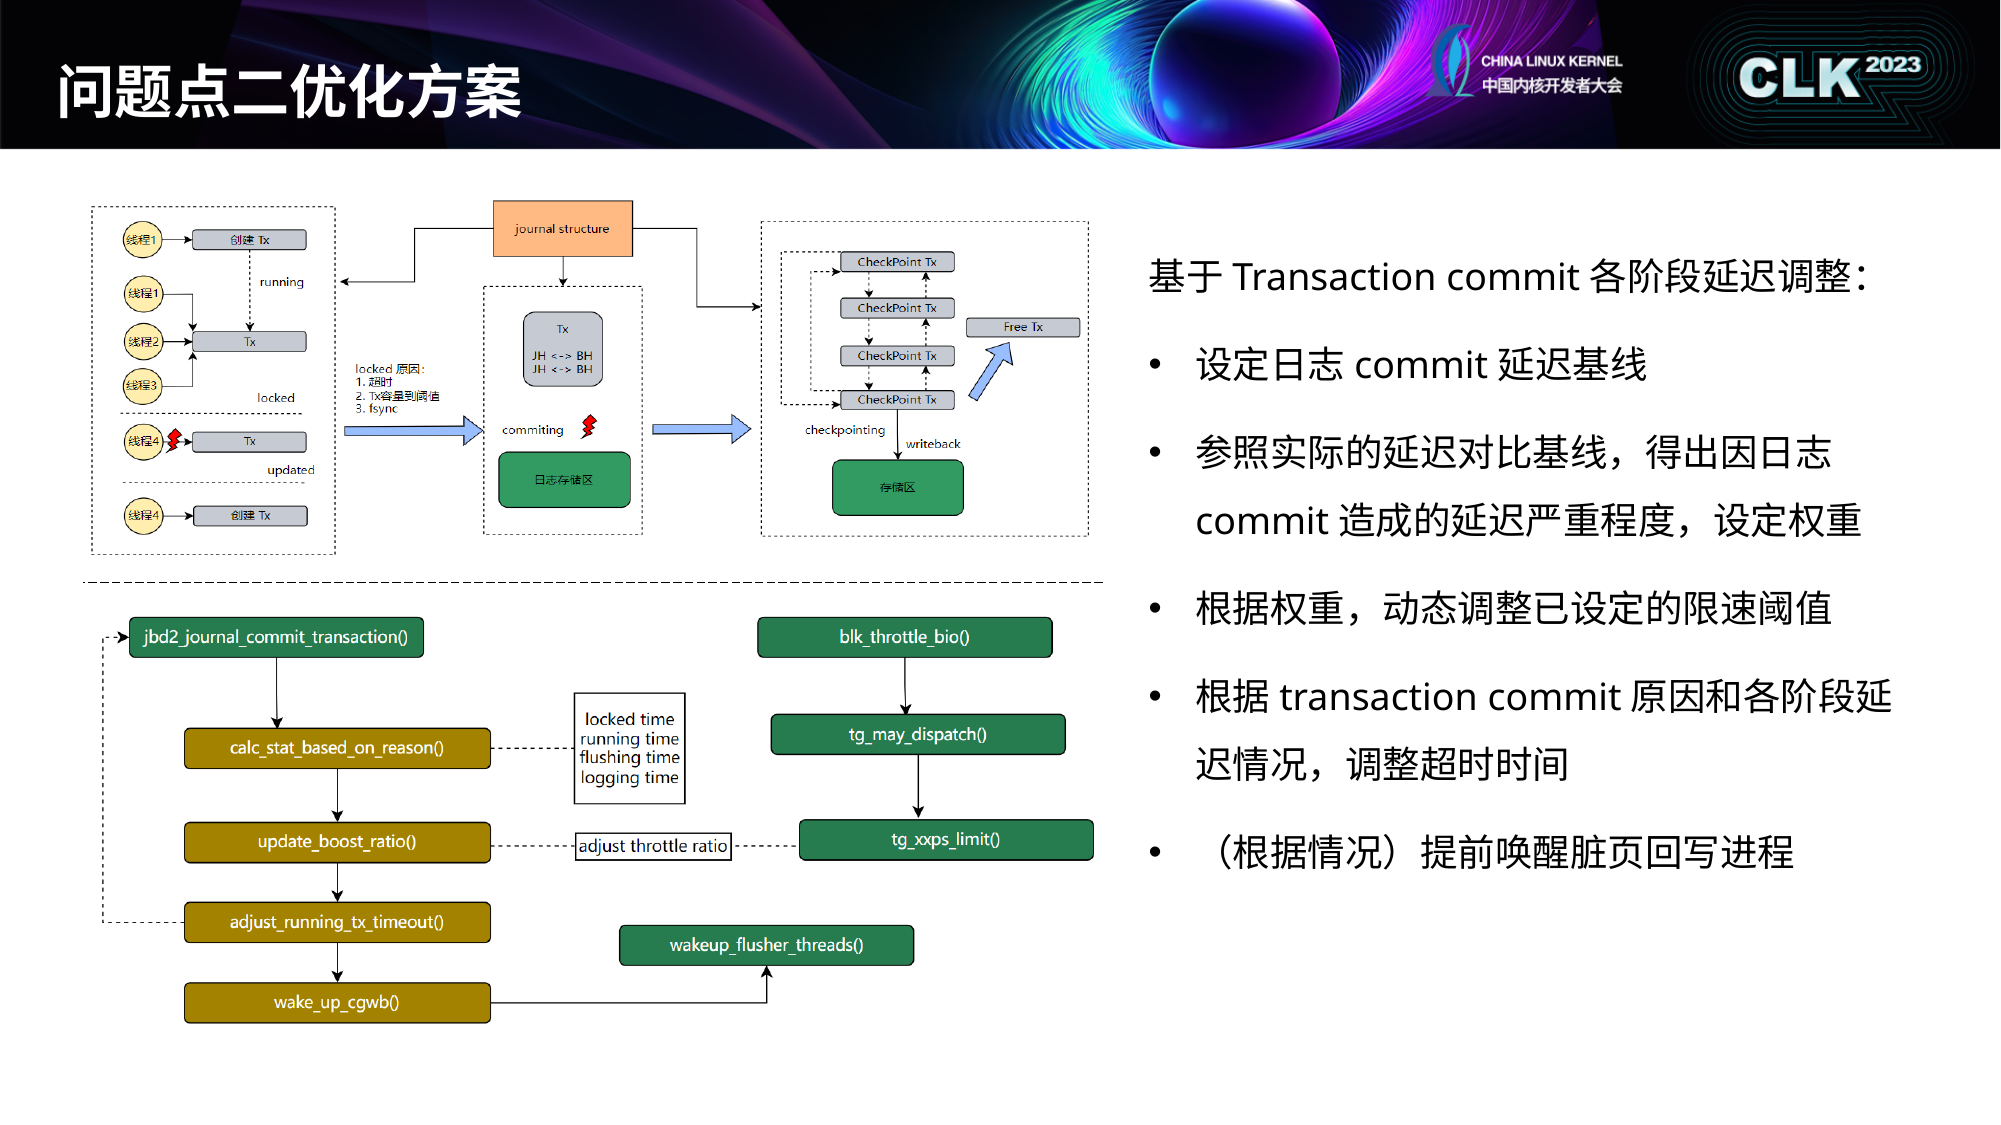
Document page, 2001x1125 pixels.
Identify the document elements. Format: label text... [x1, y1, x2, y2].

list 基于Transaction commit各阶段延迟调整： 设定日志commit延迟基线 参照实际的延迟对比基线，得出因日志commit造成的延迟严重程度，设定权重 根据权重，动态调整已设定的限速阈值 根据transaction commit原因和各阶段延迟情况，调整超时时间 （根据情况）提前唤醒脏页回写进程 [1133, 222, 1917, 1029]
title 问题点二优化方案 [41, 40, 993, 150]
picture [0, 0, 2001, 1125]
